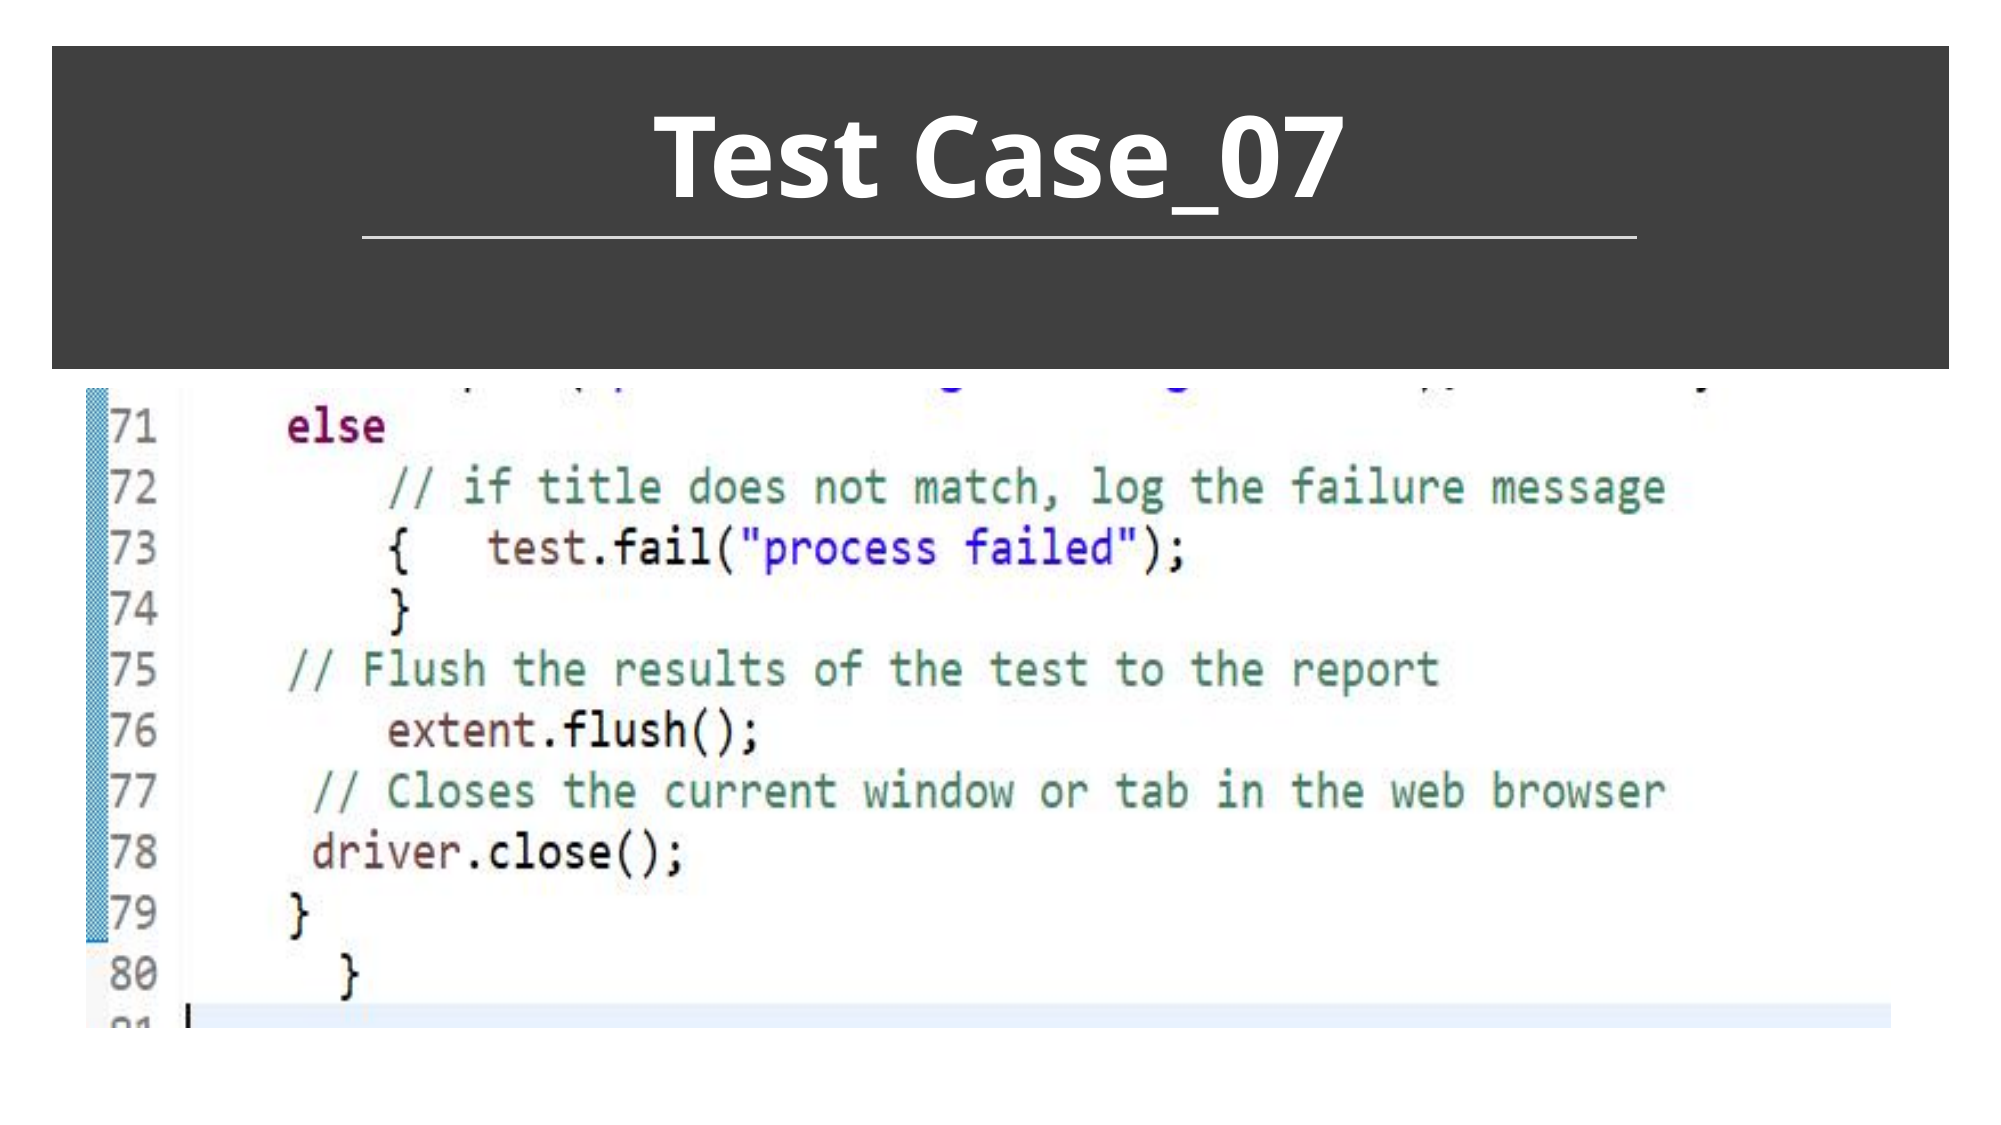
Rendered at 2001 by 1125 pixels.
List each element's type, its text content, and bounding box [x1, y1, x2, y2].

text_box [61, 55, 1939, 360]
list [86, 388, 1891, 1028]
title Test Case_07 [86, 76, 1914, 230]
